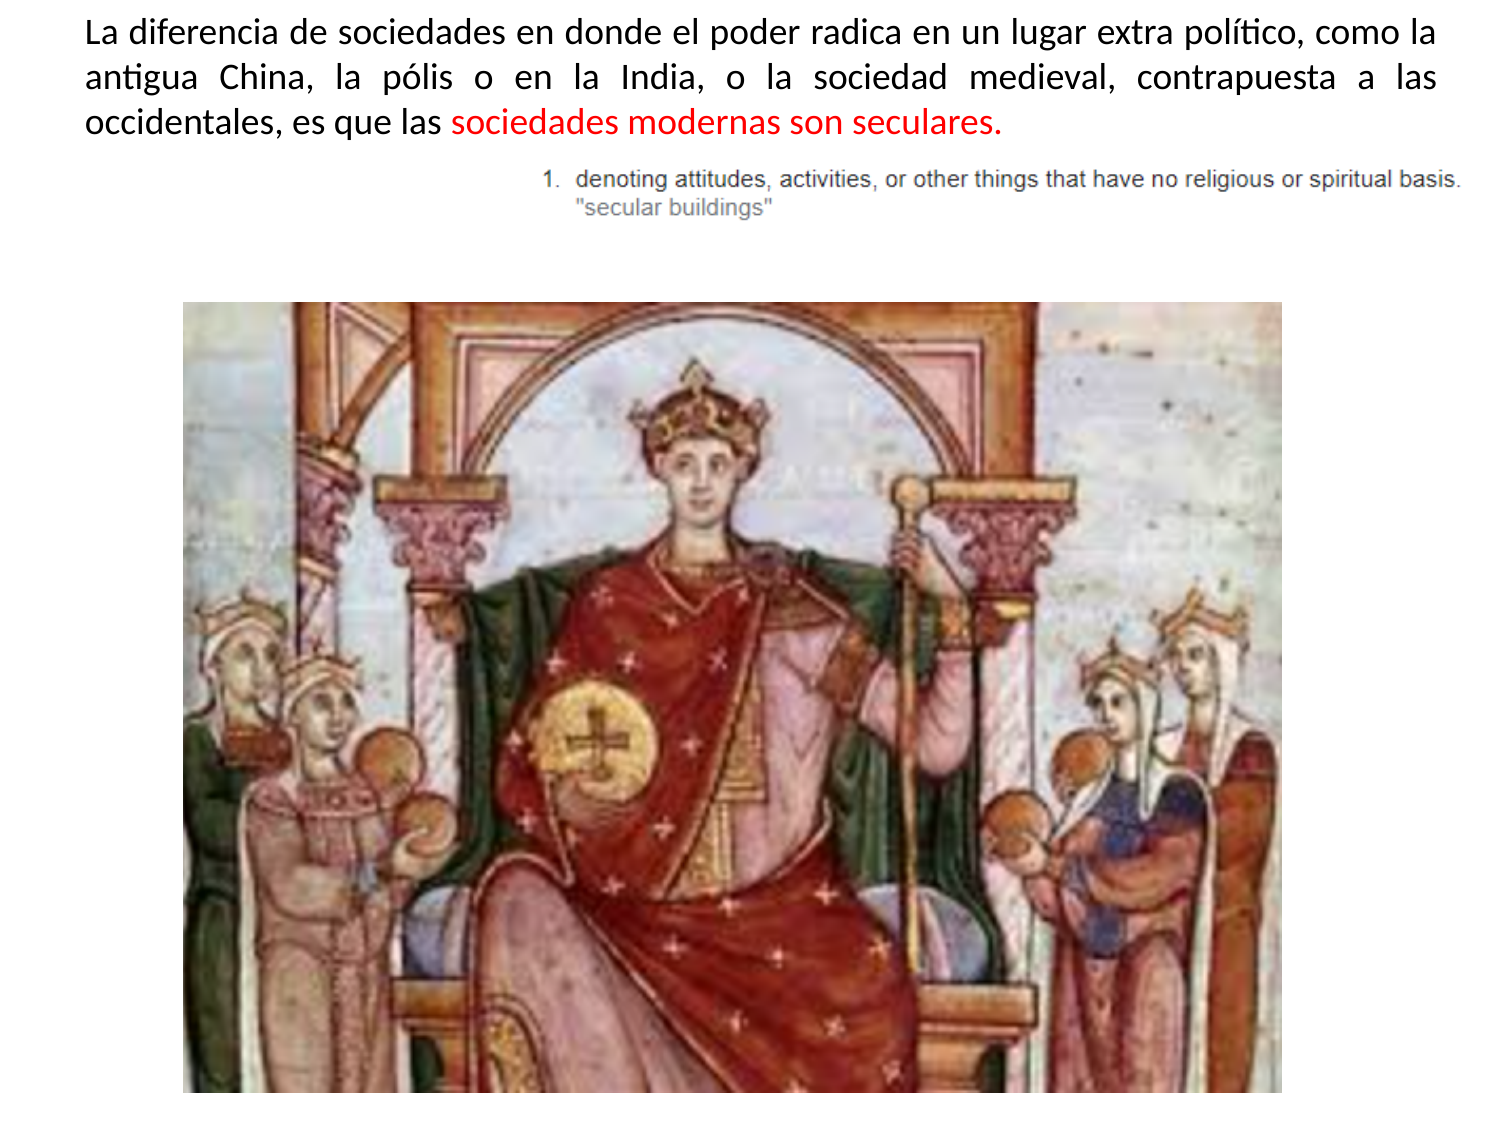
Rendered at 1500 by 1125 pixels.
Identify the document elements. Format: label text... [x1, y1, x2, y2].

picture [514, 151, 1469, 226]
text_box La diferencia de sociedades en donde el poder radica en un lugar extra político, como la antigua China, la pólis o en la India, o la sociedad medieval, contrapuesta a las occidentales, es que las sociedades modernas son seculares. [70, 0, 1454, 150]
picture [182, 302, 1282, 1094]
